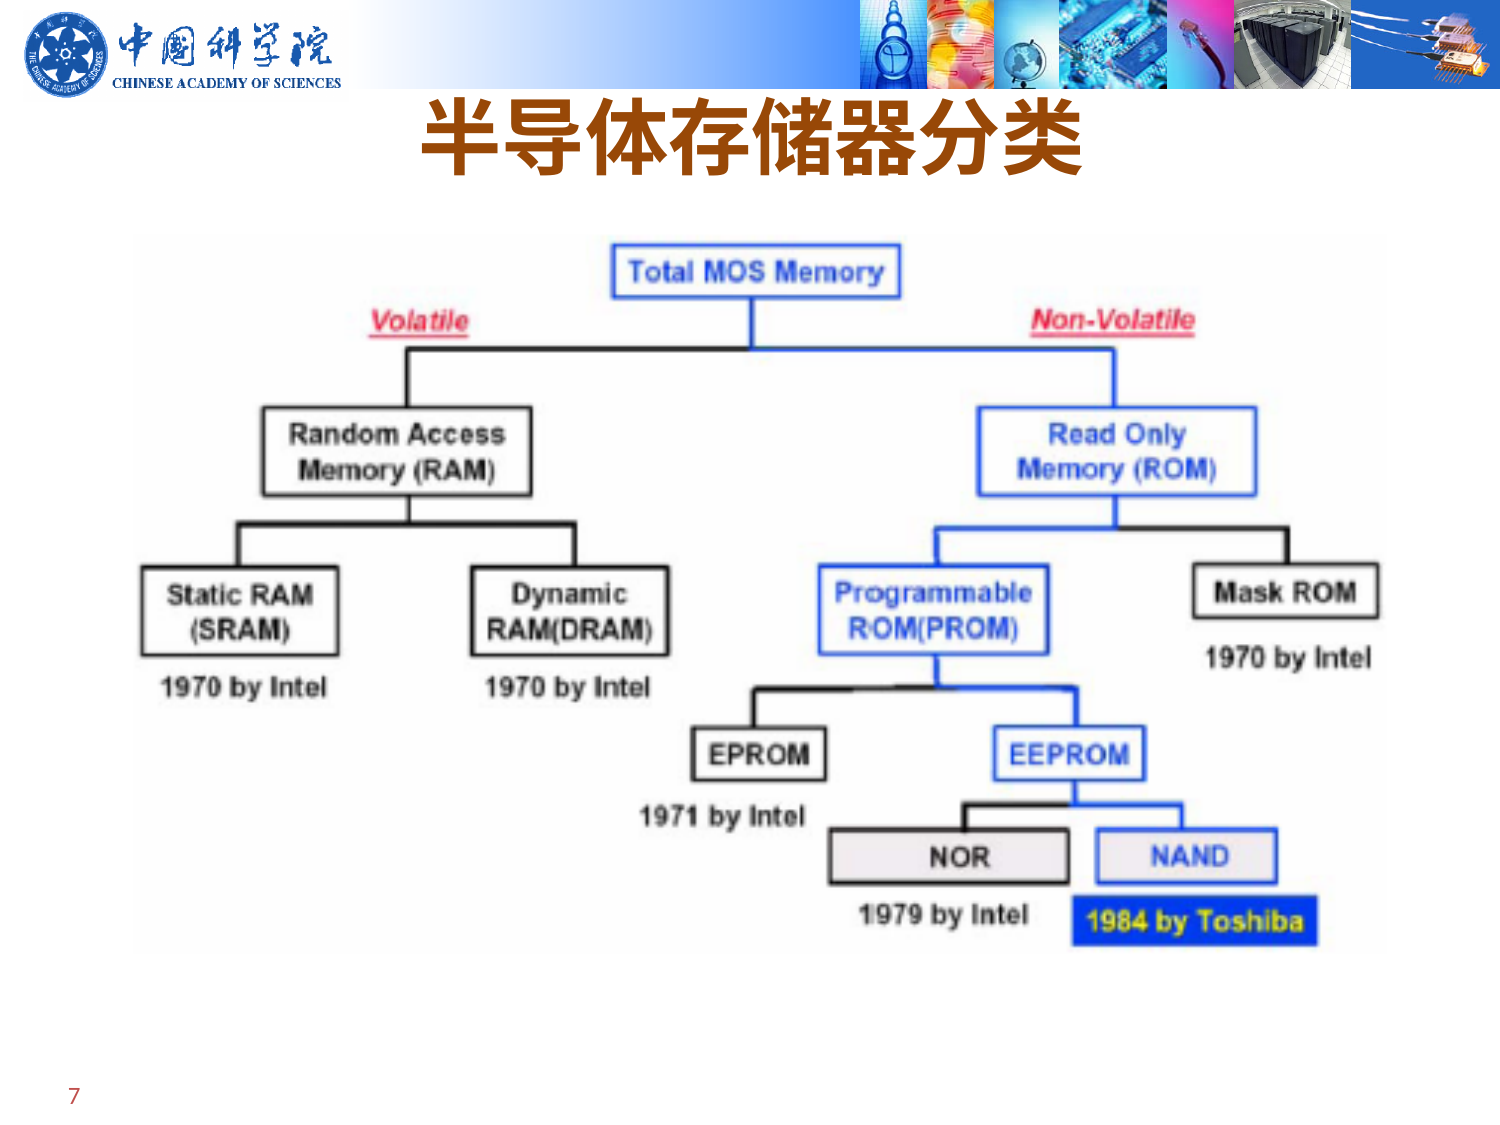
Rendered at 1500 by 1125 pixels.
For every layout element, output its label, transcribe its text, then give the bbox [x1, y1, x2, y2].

picture [860, 0, 1500, 89]
title 半导体存储器分类 [76, 78, 1427, 209]
picture [100, 219, 1404, 977]
picture [23, 10, 349, 102]
